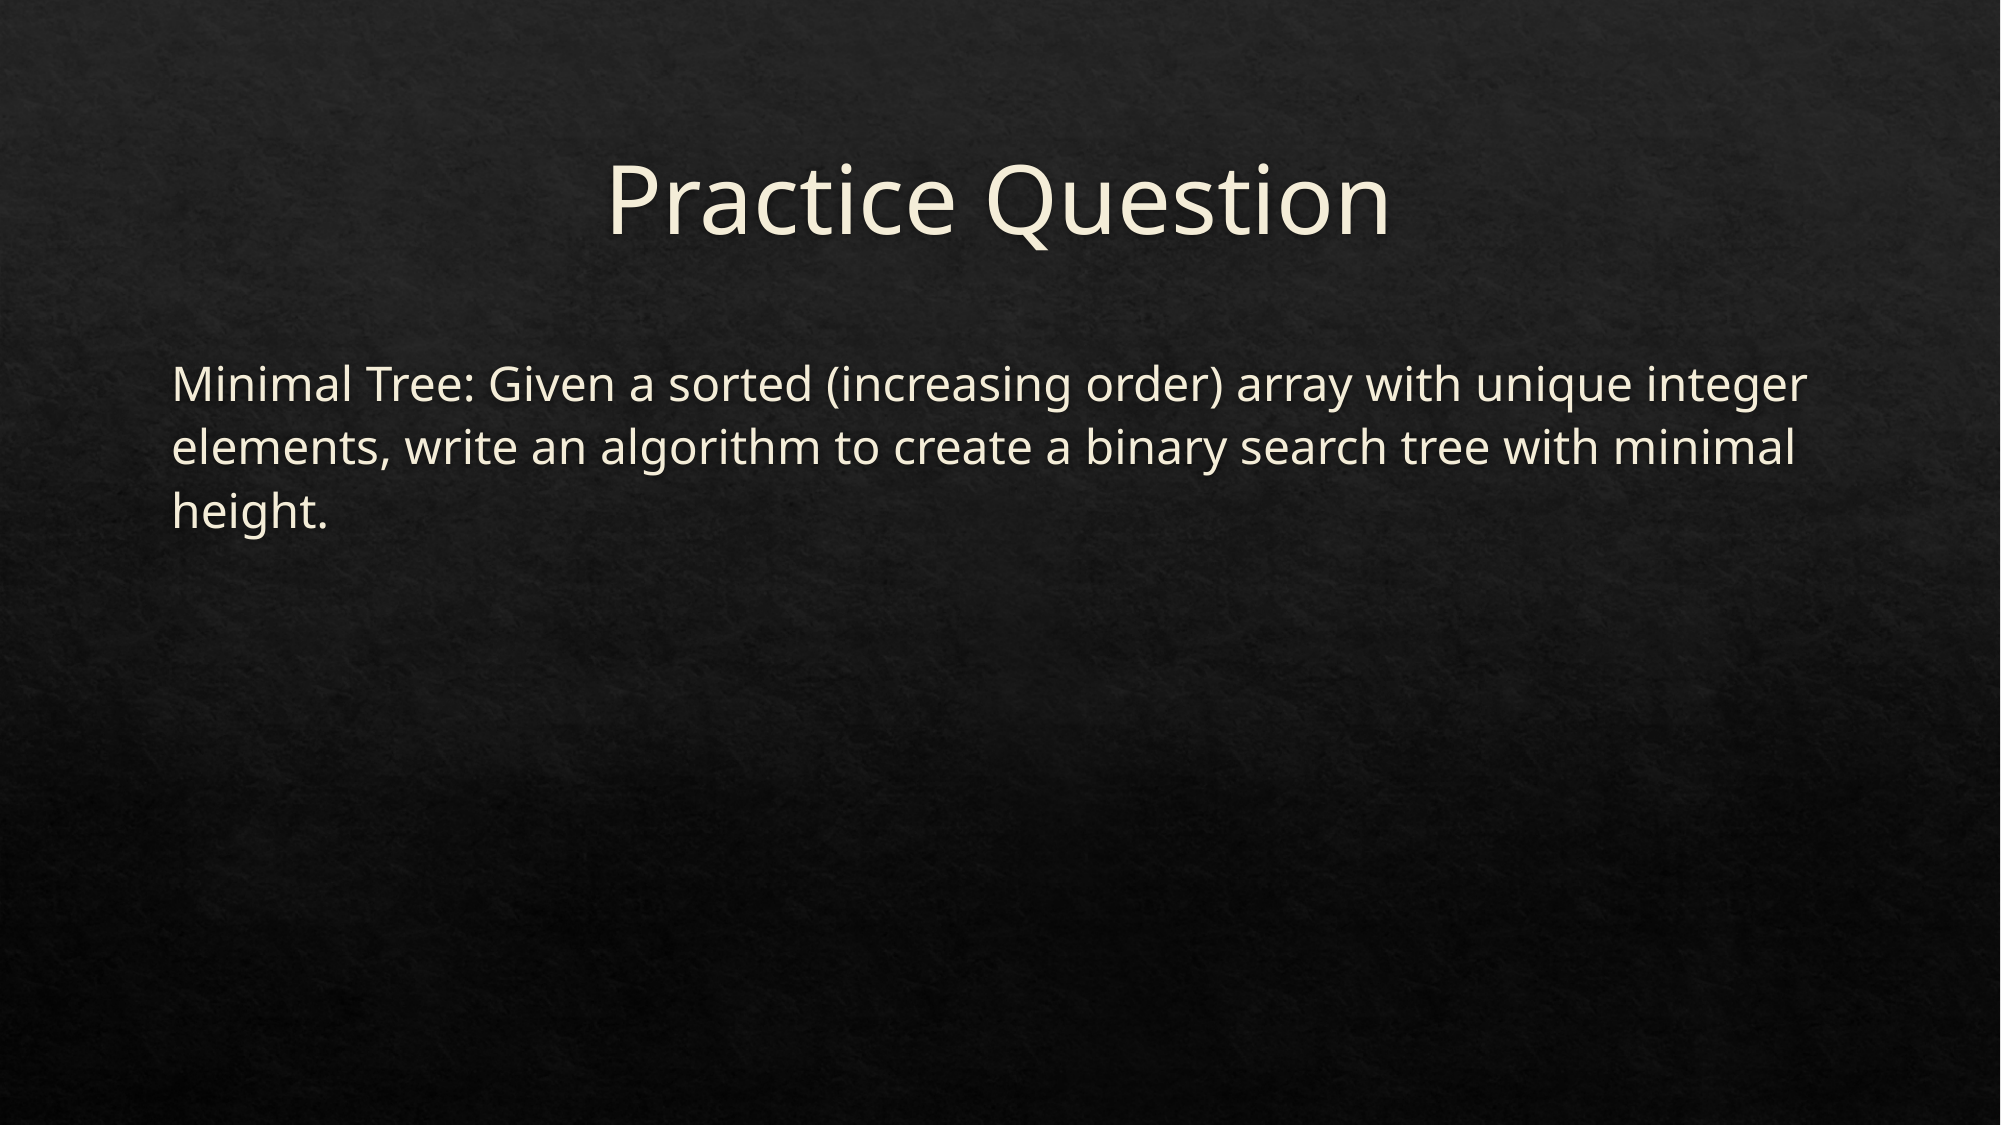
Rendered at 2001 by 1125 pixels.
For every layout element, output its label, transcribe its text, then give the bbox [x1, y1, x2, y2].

title Practice Question [149, 99, 1849, 307]
list Minimal Tree: Given a sorted (increasing order) array with unique integer elements, write an algorithm to create a binary search tree with minimal height. [149, 340, 1849, 950]
